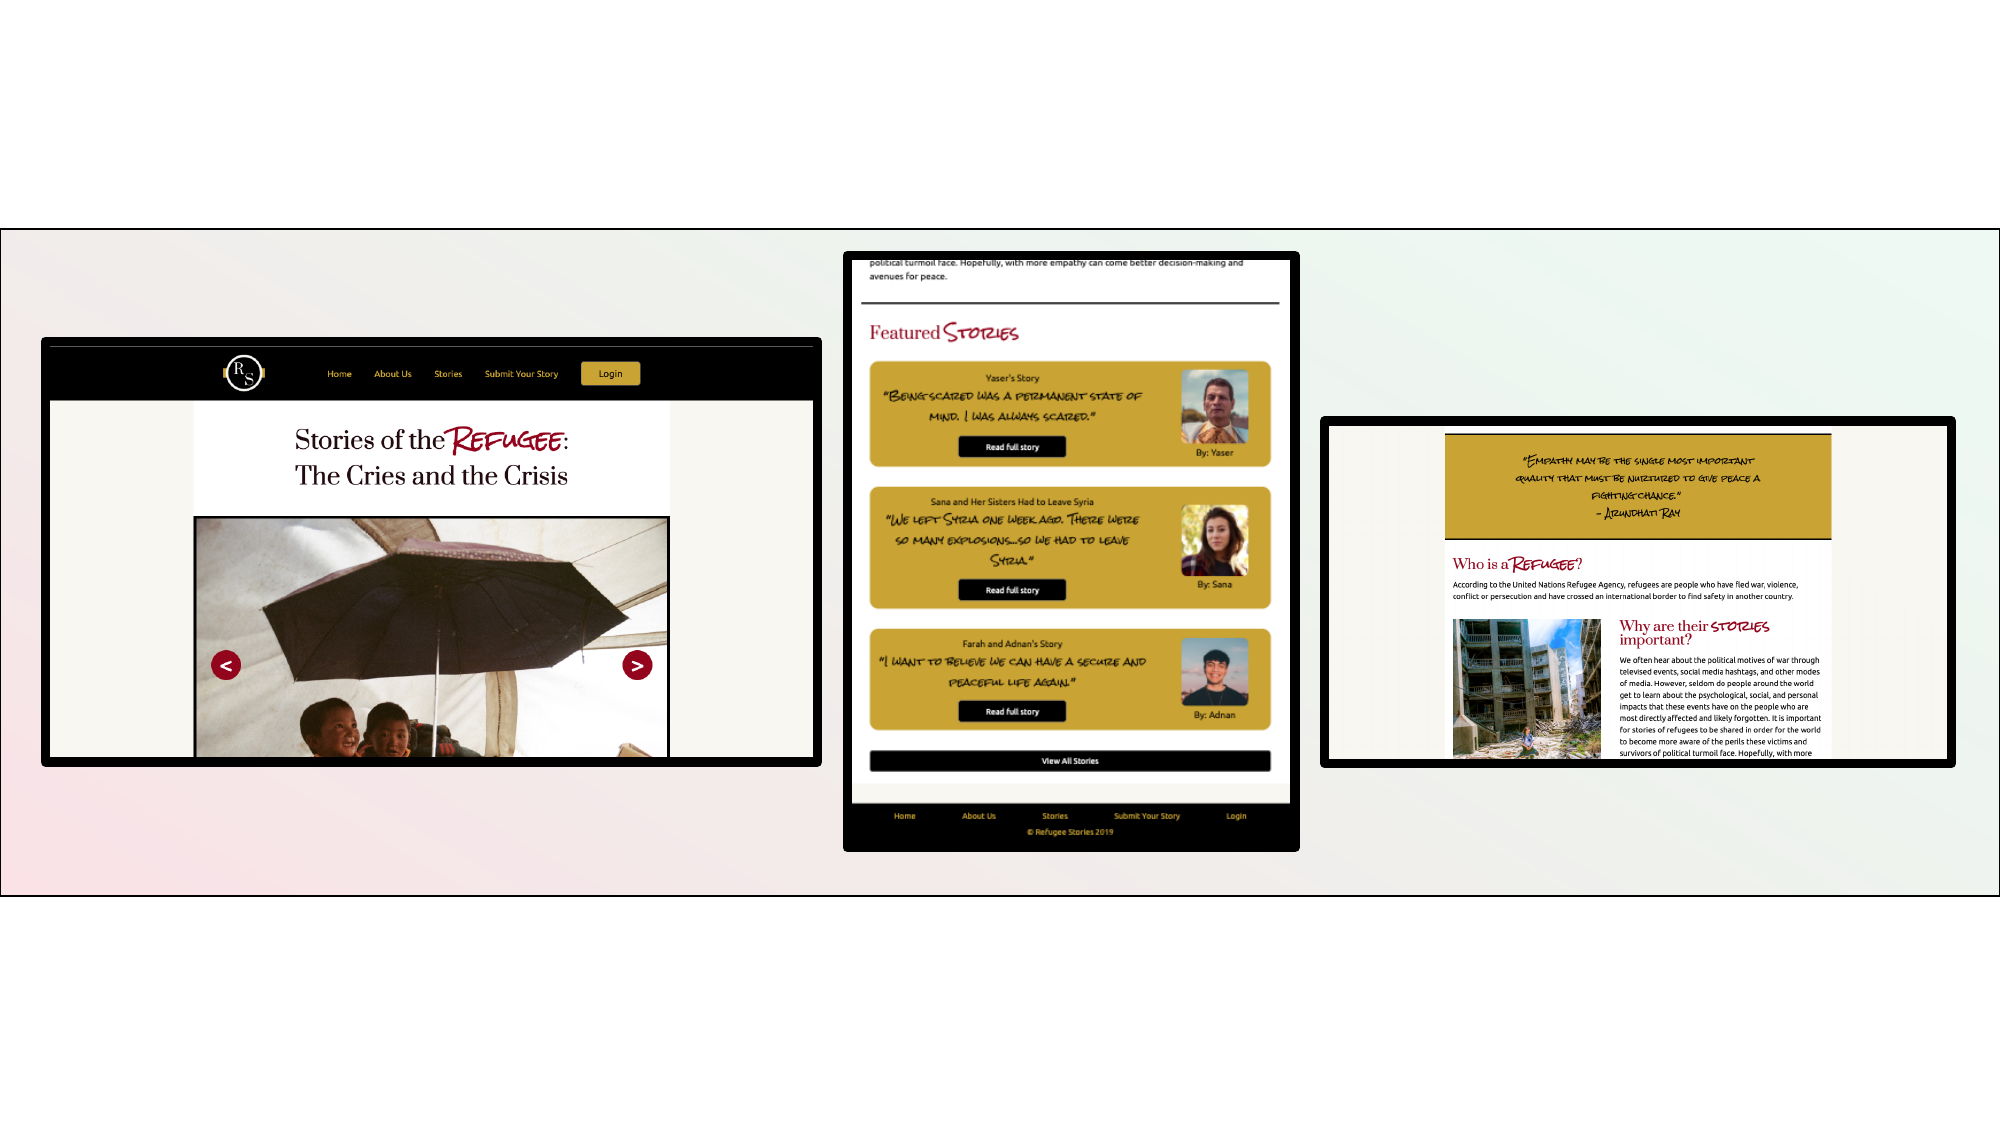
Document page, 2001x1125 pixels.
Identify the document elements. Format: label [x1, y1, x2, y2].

picture [1329, 425, 1947, 759]
picture [851, 260, 1291, 843]
text_box [0, 228, 2000, 897]
picture [49, 345, 813, 758]
